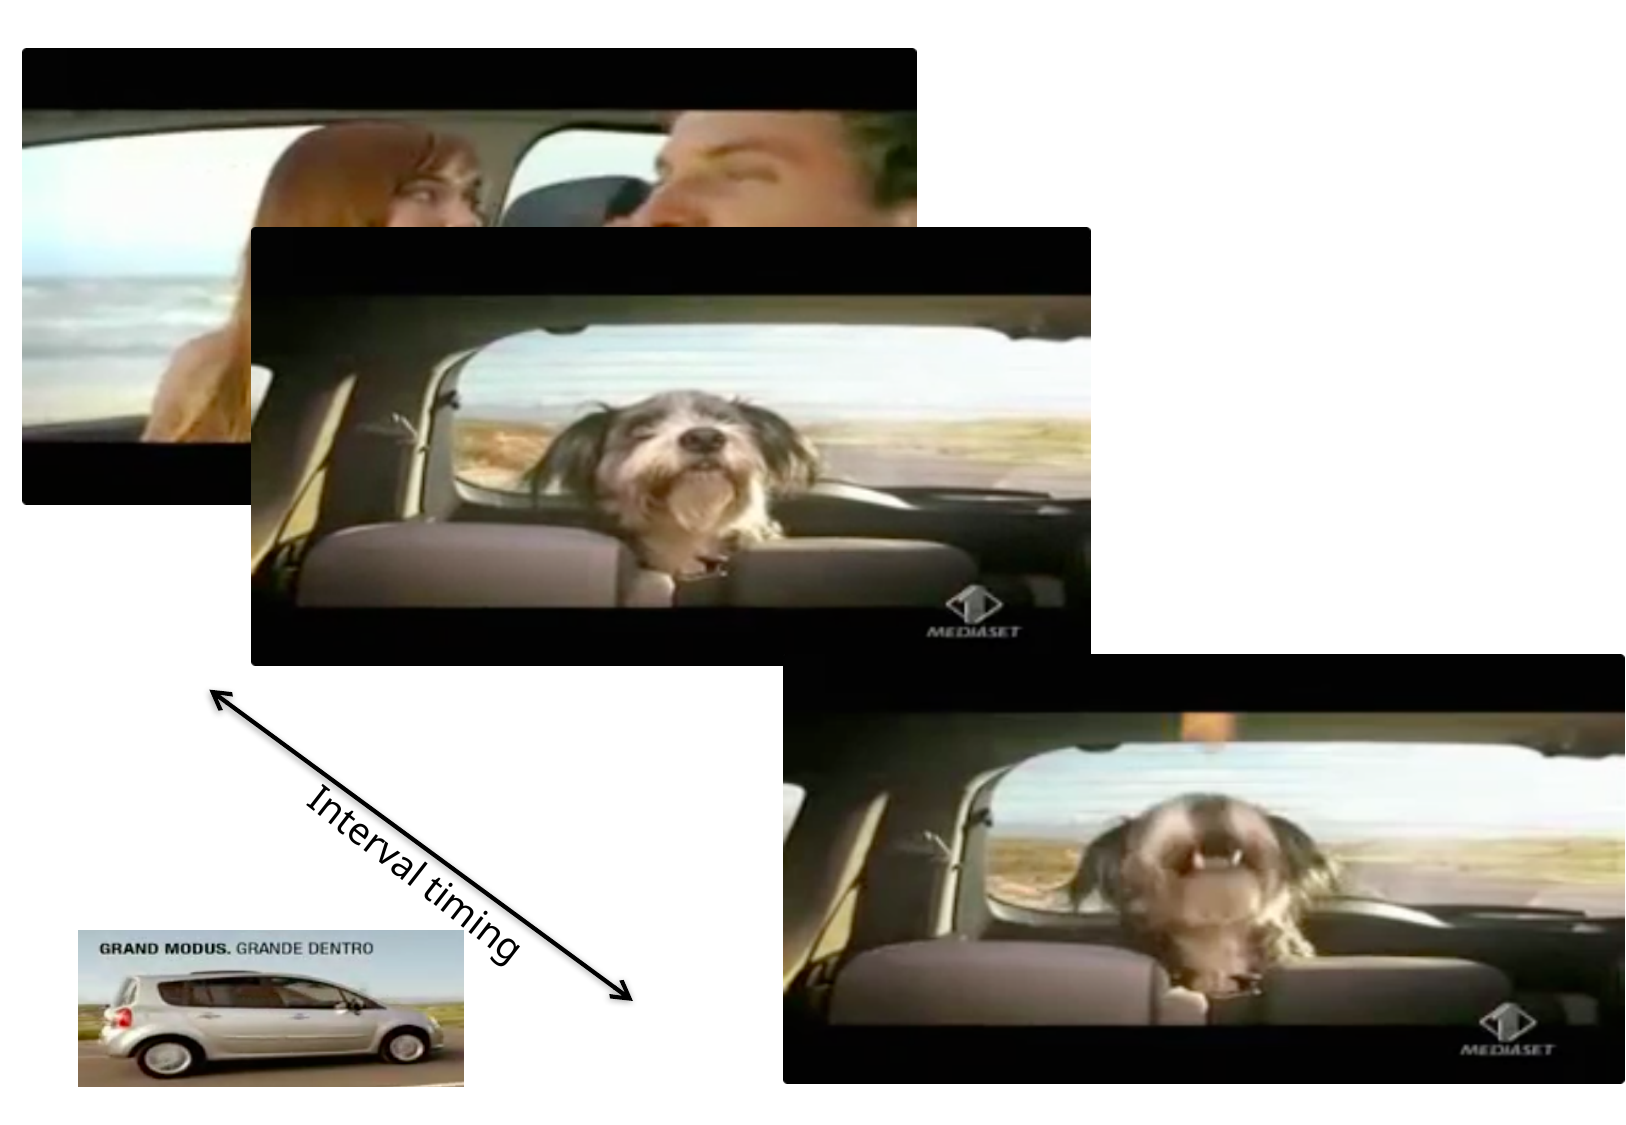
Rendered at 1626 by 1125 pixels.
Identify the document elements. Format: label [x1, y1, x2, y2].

picture [21, 48, 1625, 1084]
text_box [209, 689, 634, 1002]
picture [78, 929, 464, 1087]
